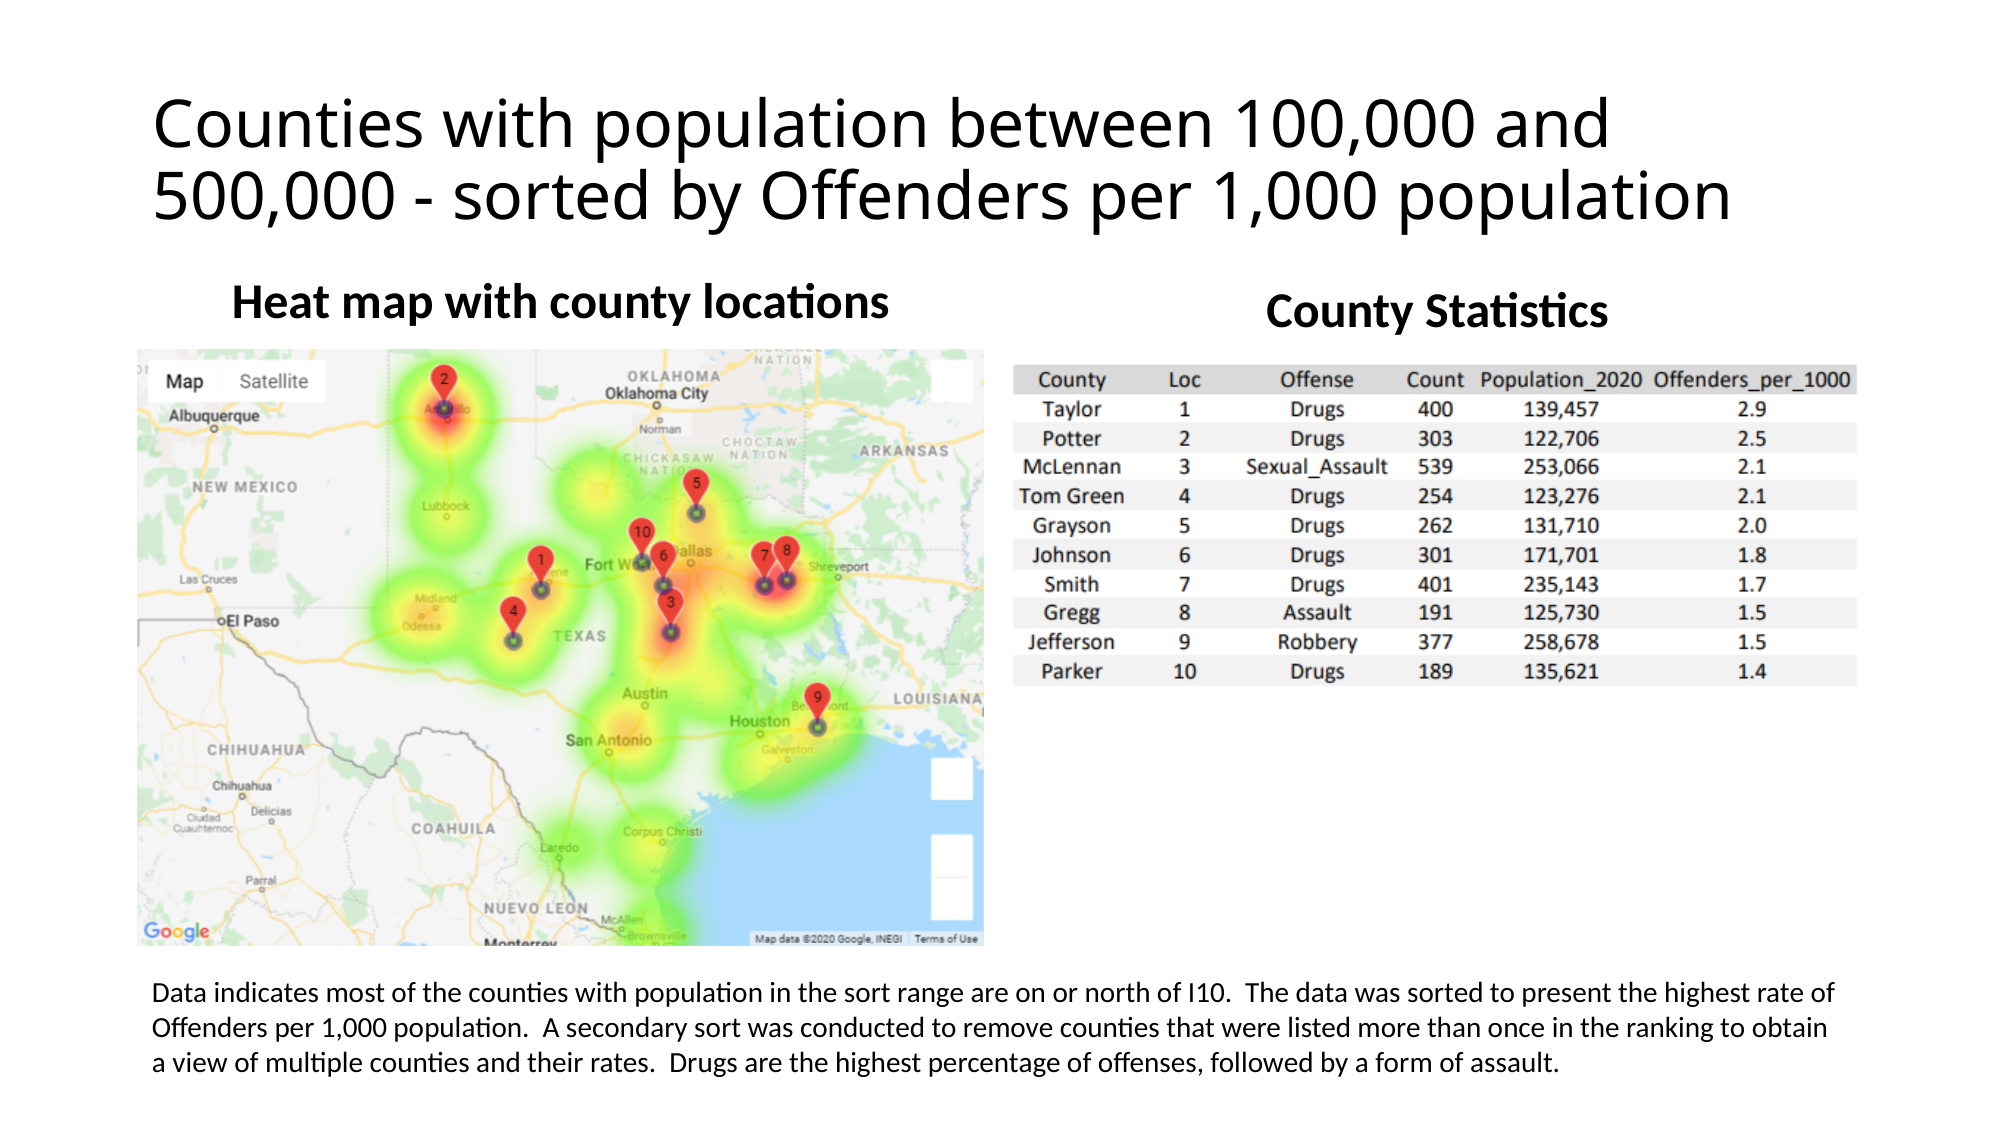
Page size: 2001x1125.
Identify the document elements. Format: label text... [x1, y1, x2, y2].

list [137, 349, 984, 946]
list Heat map with county locations [137, 244, 984, 337]
list County Statistics [1012, 244, 1863, 346]
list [1012, 362, 1863, 692]
text_box Data indicates most of the counties with population in the sort range are on or north of I10. The data was sorted to present the highest rate of Offenders per 1,000 population. A secondary sort was conducted to remove counties that were listed more than once in the ranking to obtain a view of multiple counties and their rates. Drugs are the highest percentage of offenses, followed by a form of assault. [137, 966, 1863, 1086]
title Counties with population between 100,000 and 500,000 - sorted by Offenders per 1,000 population [137, 59, 1863, 265]
